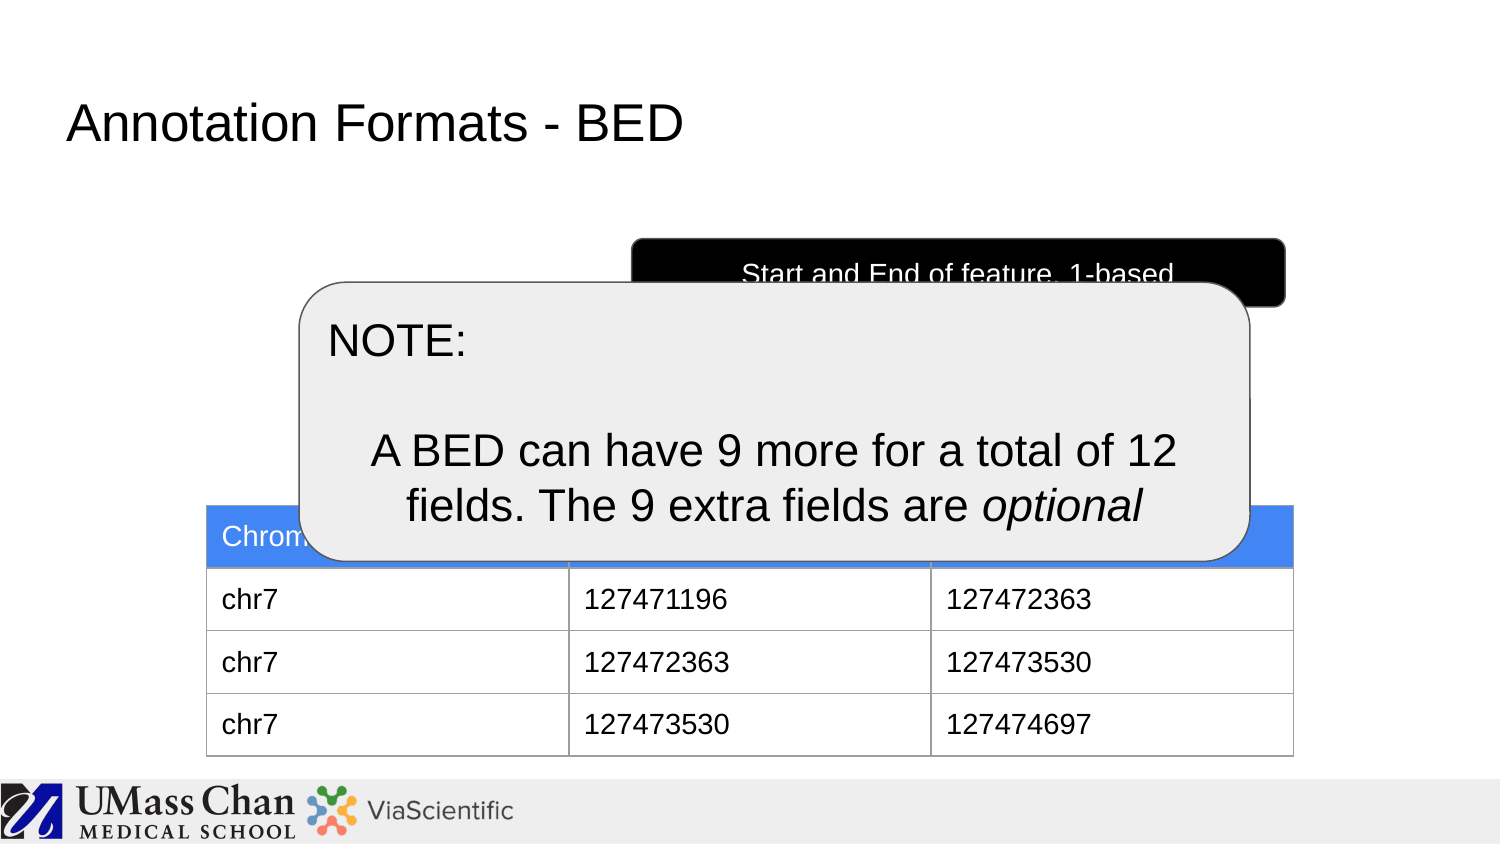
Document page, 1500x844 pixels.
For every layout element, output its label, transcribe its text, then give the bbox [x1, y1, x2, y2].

table_cell 127472363 [932, 569, 1293, 630]
text_box Start and End of feature. 1-based [631, 238, 1286, 307]
picture [306, 783, 515, 840]
table_cell 127472363 [570, 631, 930, 693]
table_cell 127473530 [932, 631, 1293, 693]
table_cell chr7 [207, 694, 568, 755]
picture [0, 783, 296, 839]
table_header Start position [570, 562, 930, 567]
table_cell 127474697 [932, 694, 1293, 755]
table_header End Position [932, 506, 1293, 567]
title Annotation Formats - BED [51, 72, 1449, 167]
table_cell 127473530 [570, 694, 930, 755]
text_box NOTE: A BED can have 9 more for a total of 12 fields. The 9 extra fields are optional [299, 282, 1251, 562]
table_header Chromosome / Contig [207, 506, 568, 567]
table_cell chr7 [207, 631, 568, 693]
table_cell chr7 [207, 569, 568, 630]
table_cell 127471196 [570, 569, 930, 630]
